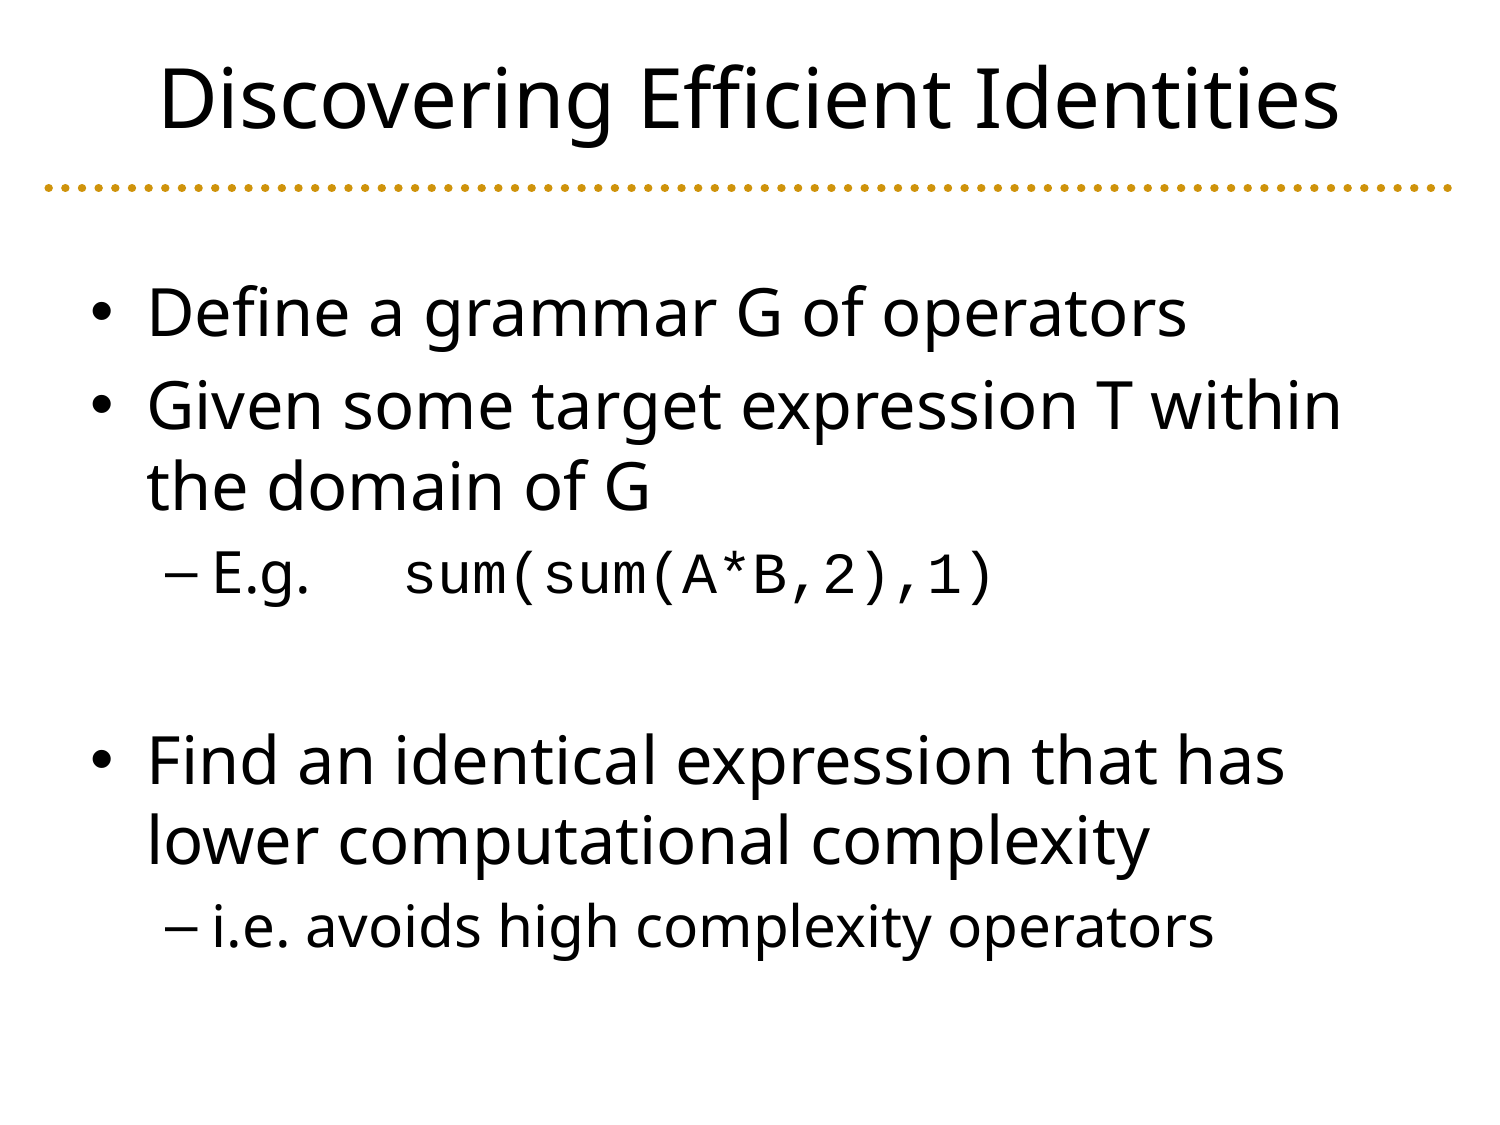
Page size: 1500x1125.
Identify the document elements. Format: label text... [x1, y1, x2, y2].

list Define a grammar G of operators Given some target expression T within the domain of G E.g. sum(sum(A*B,2),1) Find an identical expression that has lower computational complexity i.e. avoids high complexity operators [75, 262, 1425, 1005]
title Discovering Efficient Identities [75, 1, 1425, 187]
